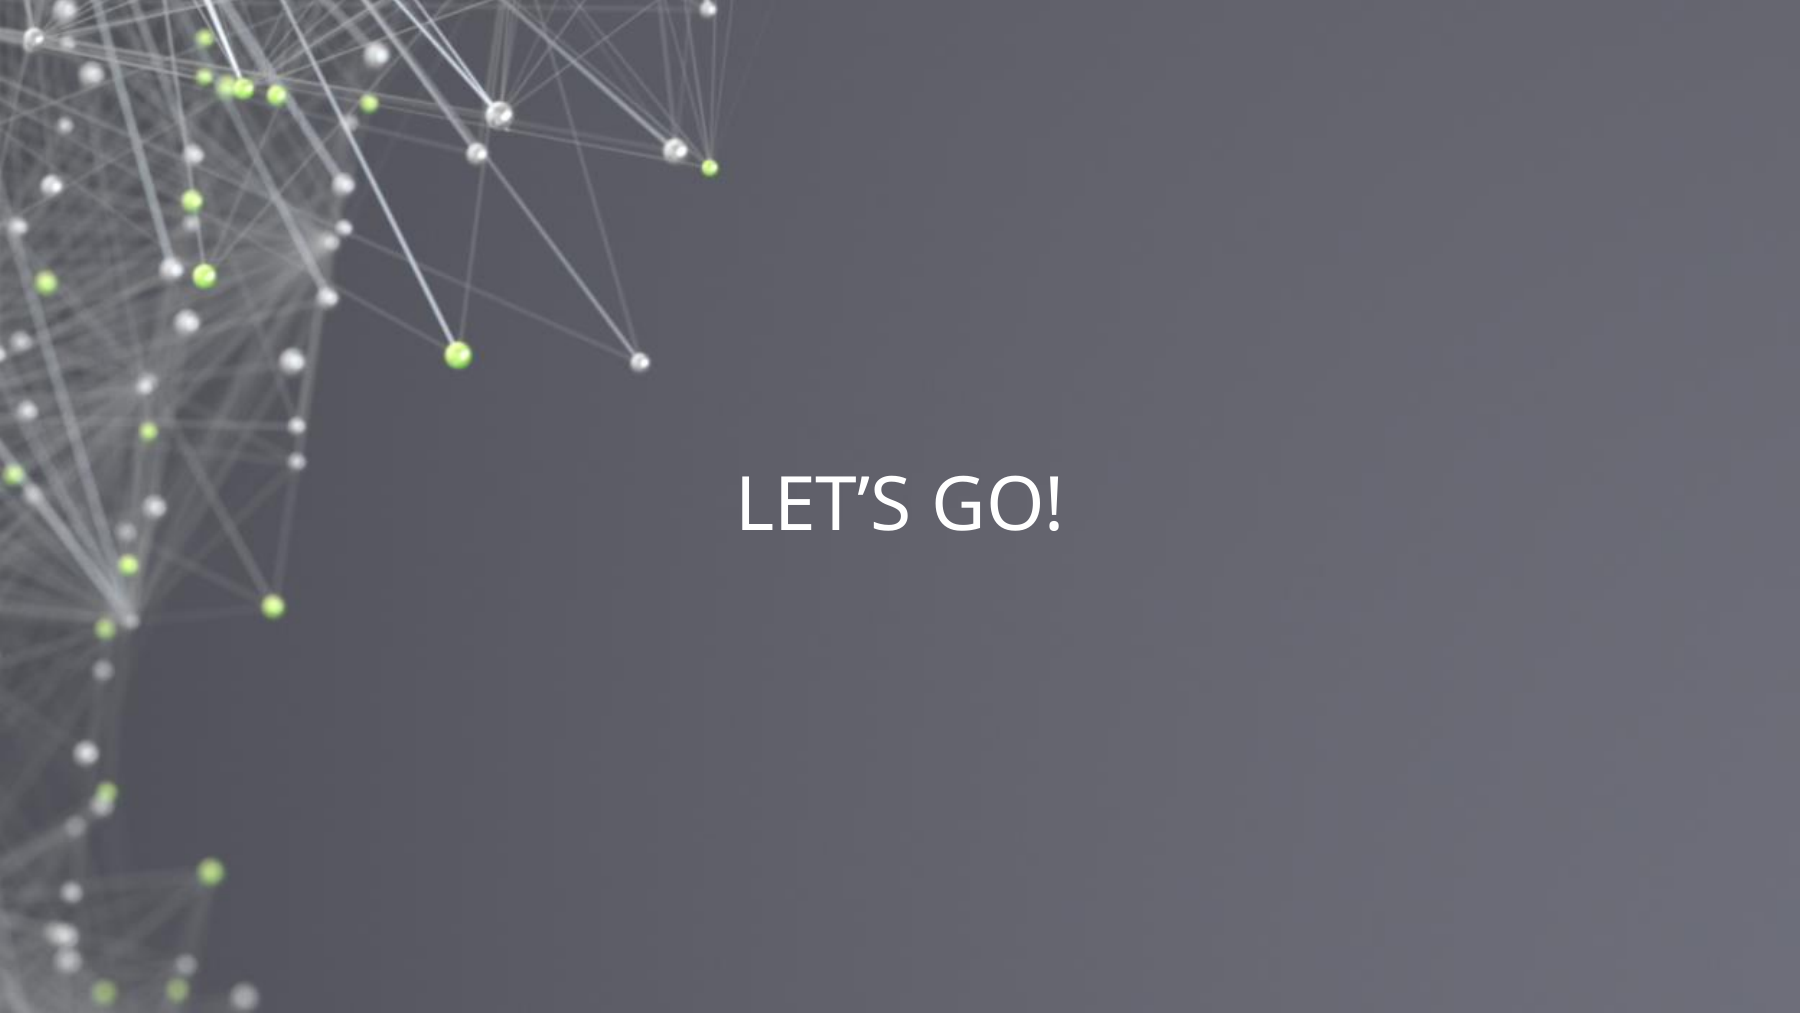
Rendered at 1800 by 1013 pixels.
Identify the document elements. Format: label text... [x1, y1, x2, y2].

text_box Let’s go! [81, 457, 1719, 555]
picture [0, 0, 1800, 1013]
